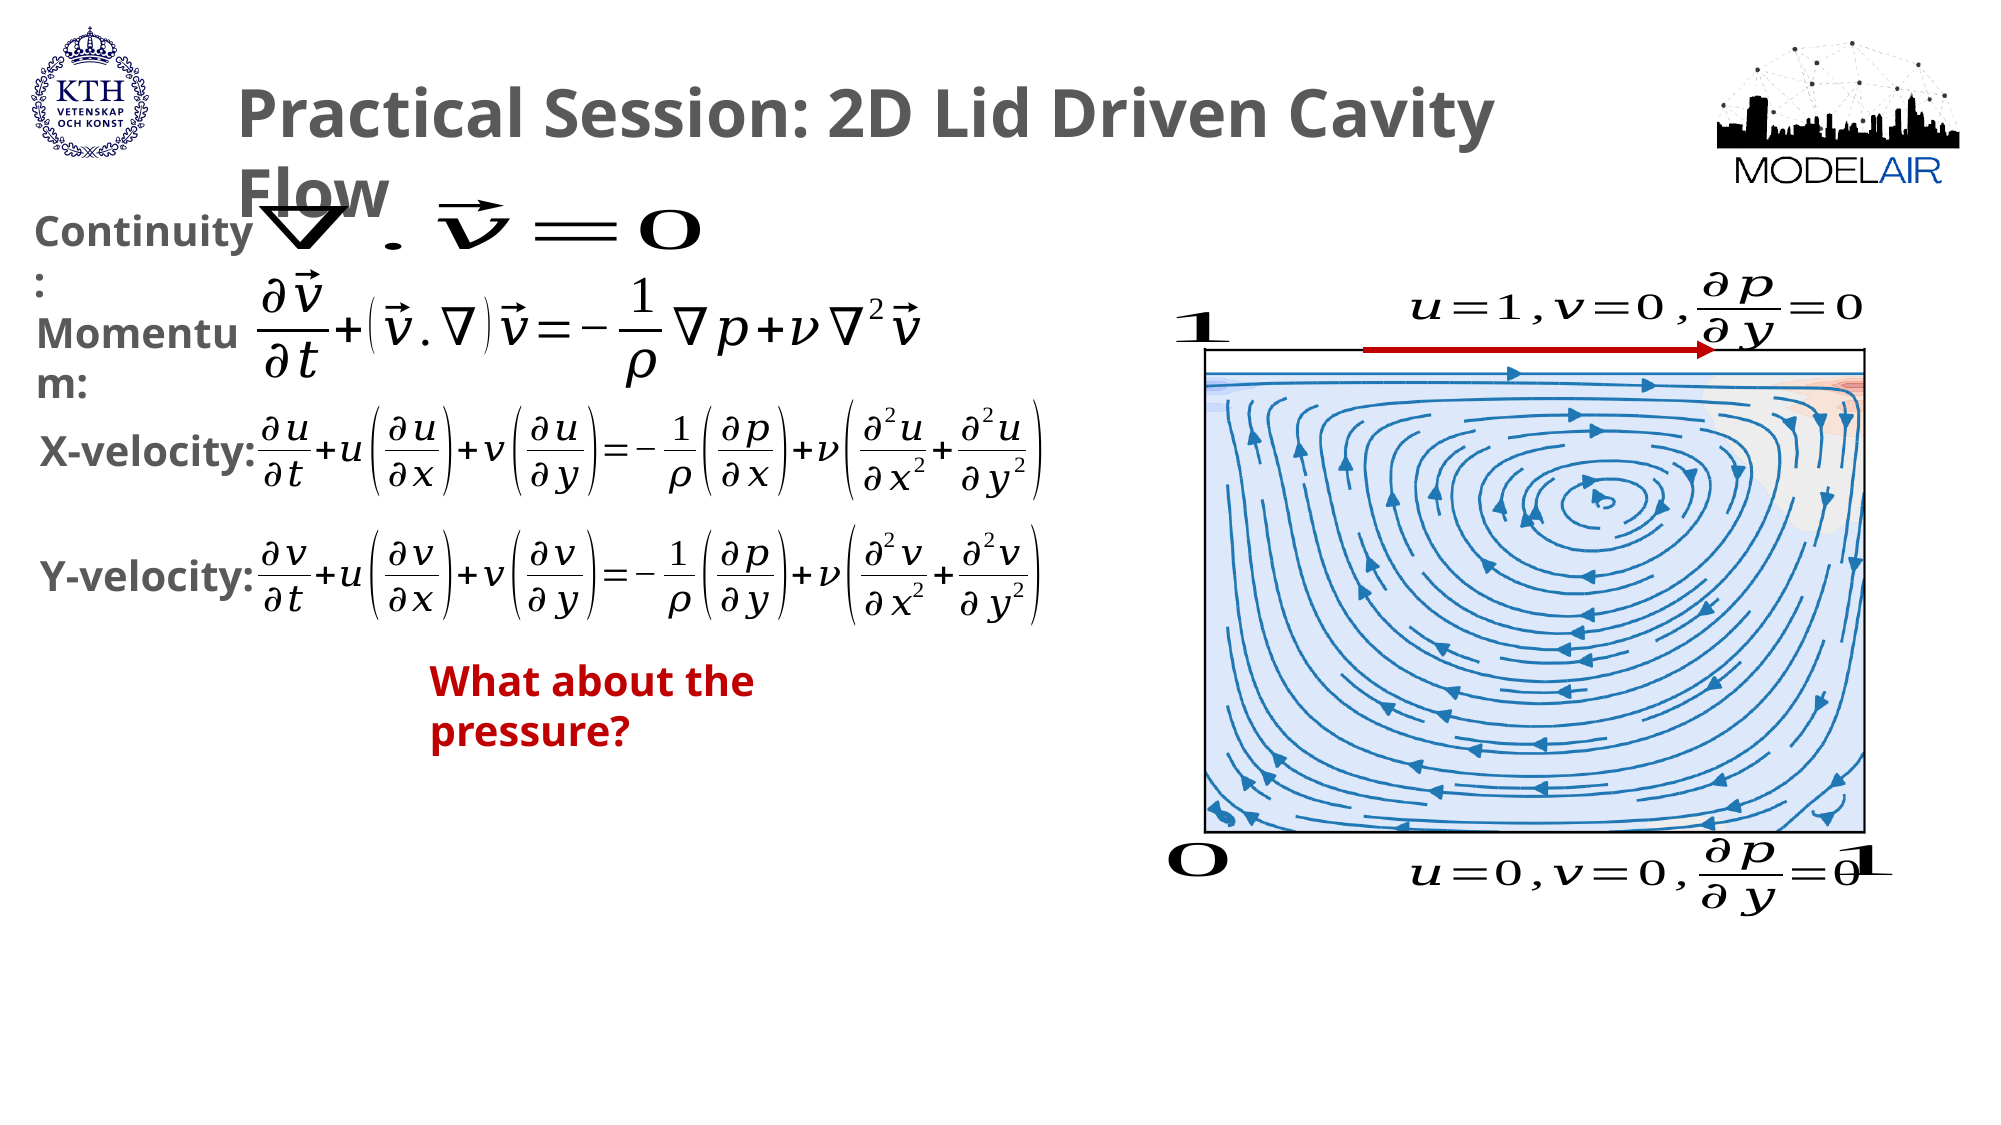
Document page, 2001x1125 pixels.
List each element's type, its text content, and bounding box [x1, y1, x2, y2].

text_box What about the pressure? [414, 647, 923, 762]
picture [1183, 328, 1885, 853]
text_box Continuity: [18, 197, 271, 313]
text_box Y-velocity: [25, 542, 278, 608]
picture [1703, 29, 1978, 198]
text_box X-velocity: [25, 417, 278, 483]
text_box Momentum: [20, 299, 273, 415]
picture [31, 26, 149, 158]
text_box Practical Session: 2D Lid Driven Cavity Flow [221, 63, 1670, 238]
